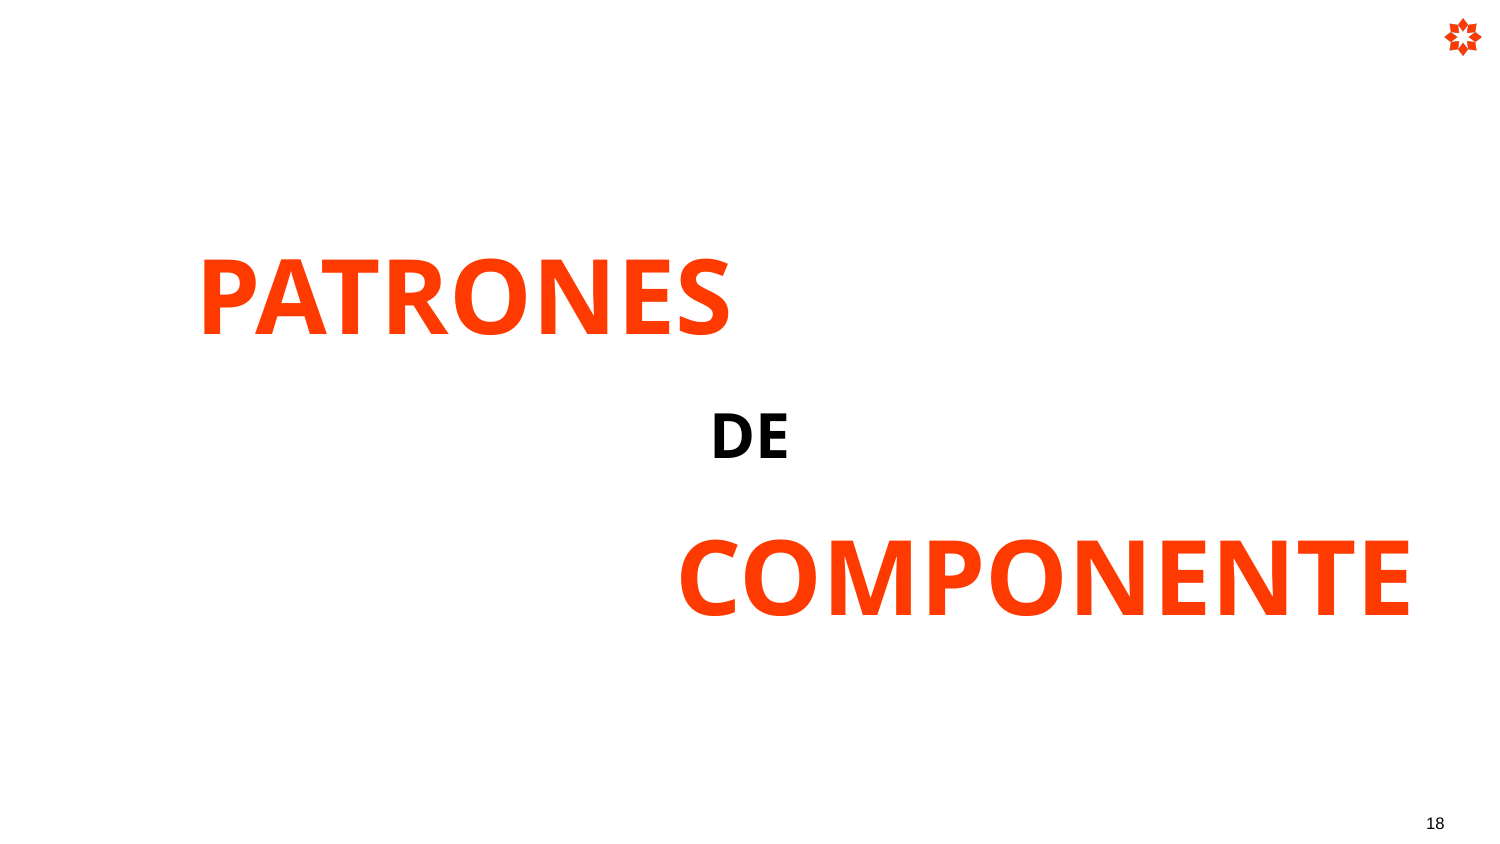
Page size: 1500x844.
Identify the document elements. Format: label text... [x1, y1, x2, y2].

text_box COMPONENTE [660, 504, 1431, 644]
text_box DE [694, 388, 806, 479]
text_box PATRONES [180, 222, 749, 363]
